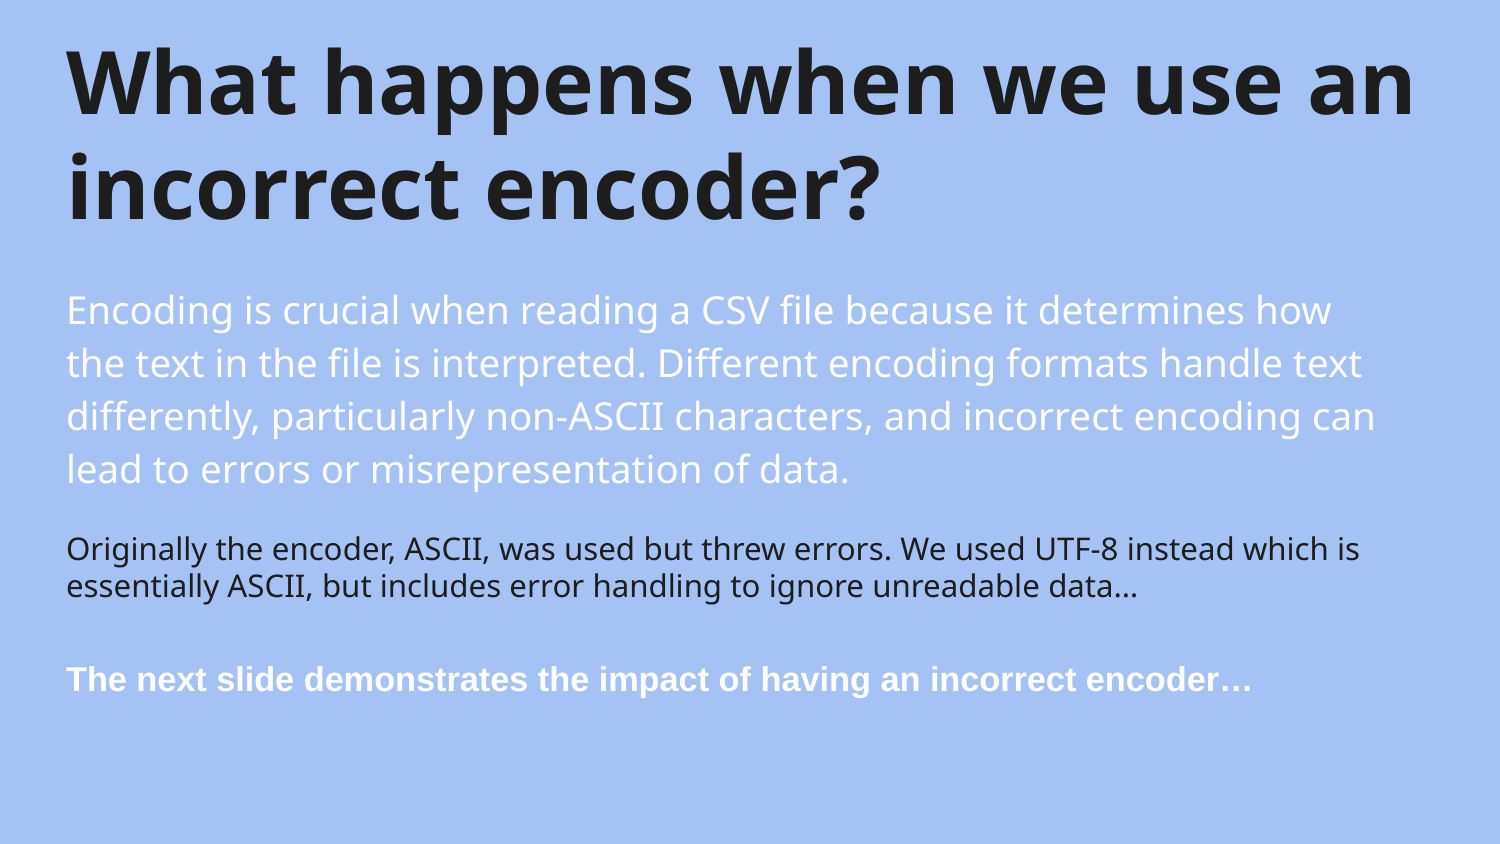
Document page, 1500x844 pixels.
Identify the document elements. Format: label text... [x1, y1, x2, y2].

text_box [935, 263, 1481, 734]
title What happens when we use an incorrect encoder? [51, 11, 1449, 106]
list Encoding is crucial when reading a CSV file because it determines how the text in the file is interpreted. Different encoding formats handle text differently, particularly non-ASCII characters, and incorrect encoding can lead to errors or misrepresentation of data. Originally the encoder, ASCII, was used but threw errors. We used UTF-8 instead which is essentially ASCII, but includes error handling to ignore unreadable data… The next slide demonstrates the impact of having an incorrect encoder… [51, 189, 1400, 773]
